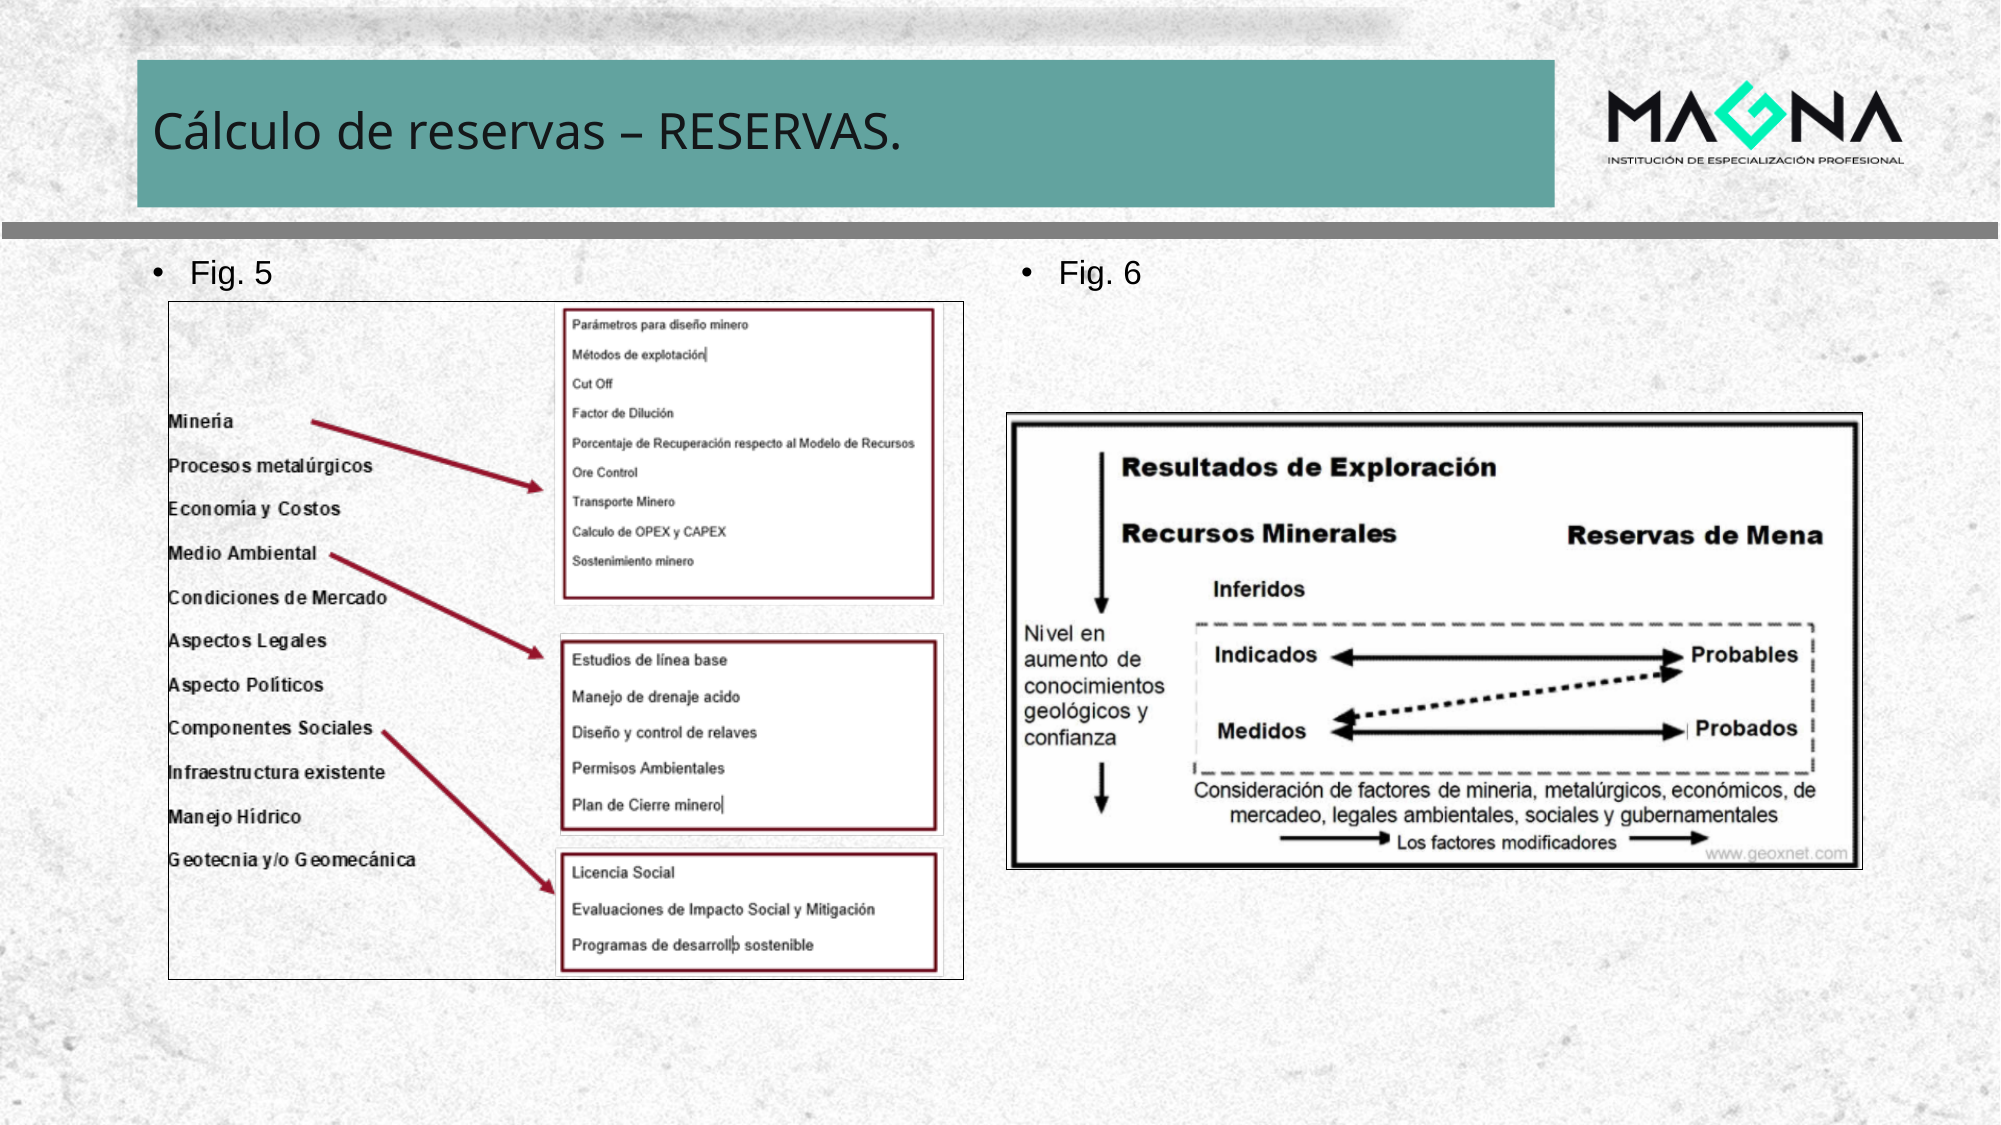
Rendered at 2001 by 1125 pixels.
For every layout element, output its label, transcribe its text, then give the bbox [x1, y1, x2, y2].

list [168, 301, 964, 980]
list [1006, 412, 1863, 870]
picture [0, 0, 2001, 1125]
title Cálculo de reservas – RESERVAS. [137, 59, 1555, 208]
list Fig. 5 [137, 253, 374, 295]
list Fig. 6 [1006, 253, 1243, 295]
